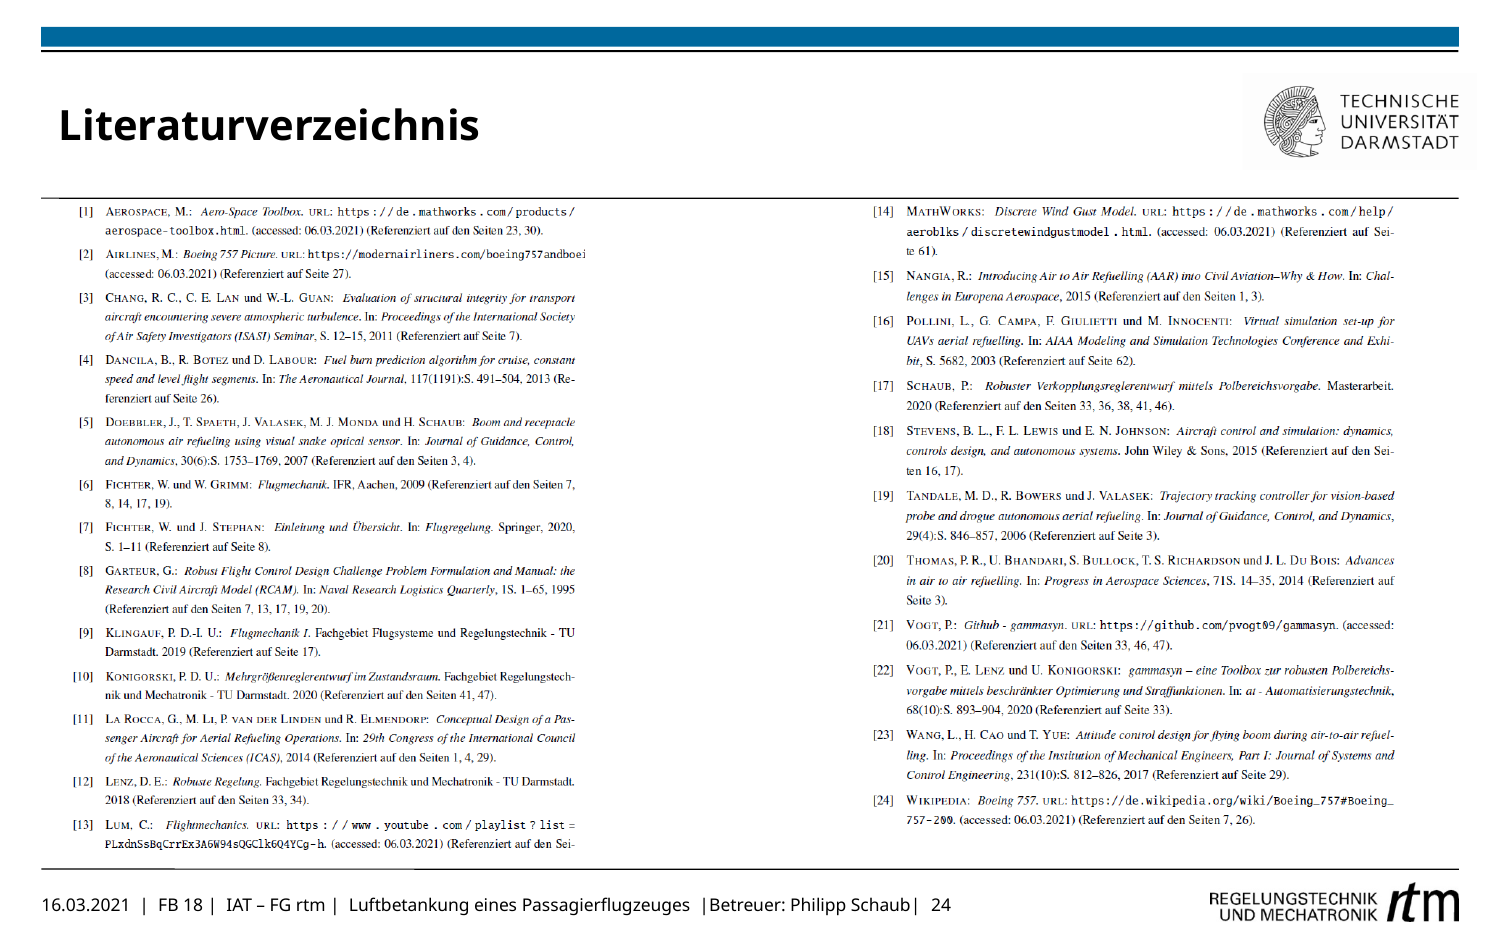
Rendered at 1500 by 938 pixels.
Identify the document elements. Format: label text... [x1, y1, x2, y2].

title Literaturverzeichnis [58, 66, 1149, 182]
picture [1242, 73, 1477, 170]
picture [856, 203, 1410, 829]
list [58, 200, 585, 852]
picture [1210, 882, 1459, 922]
